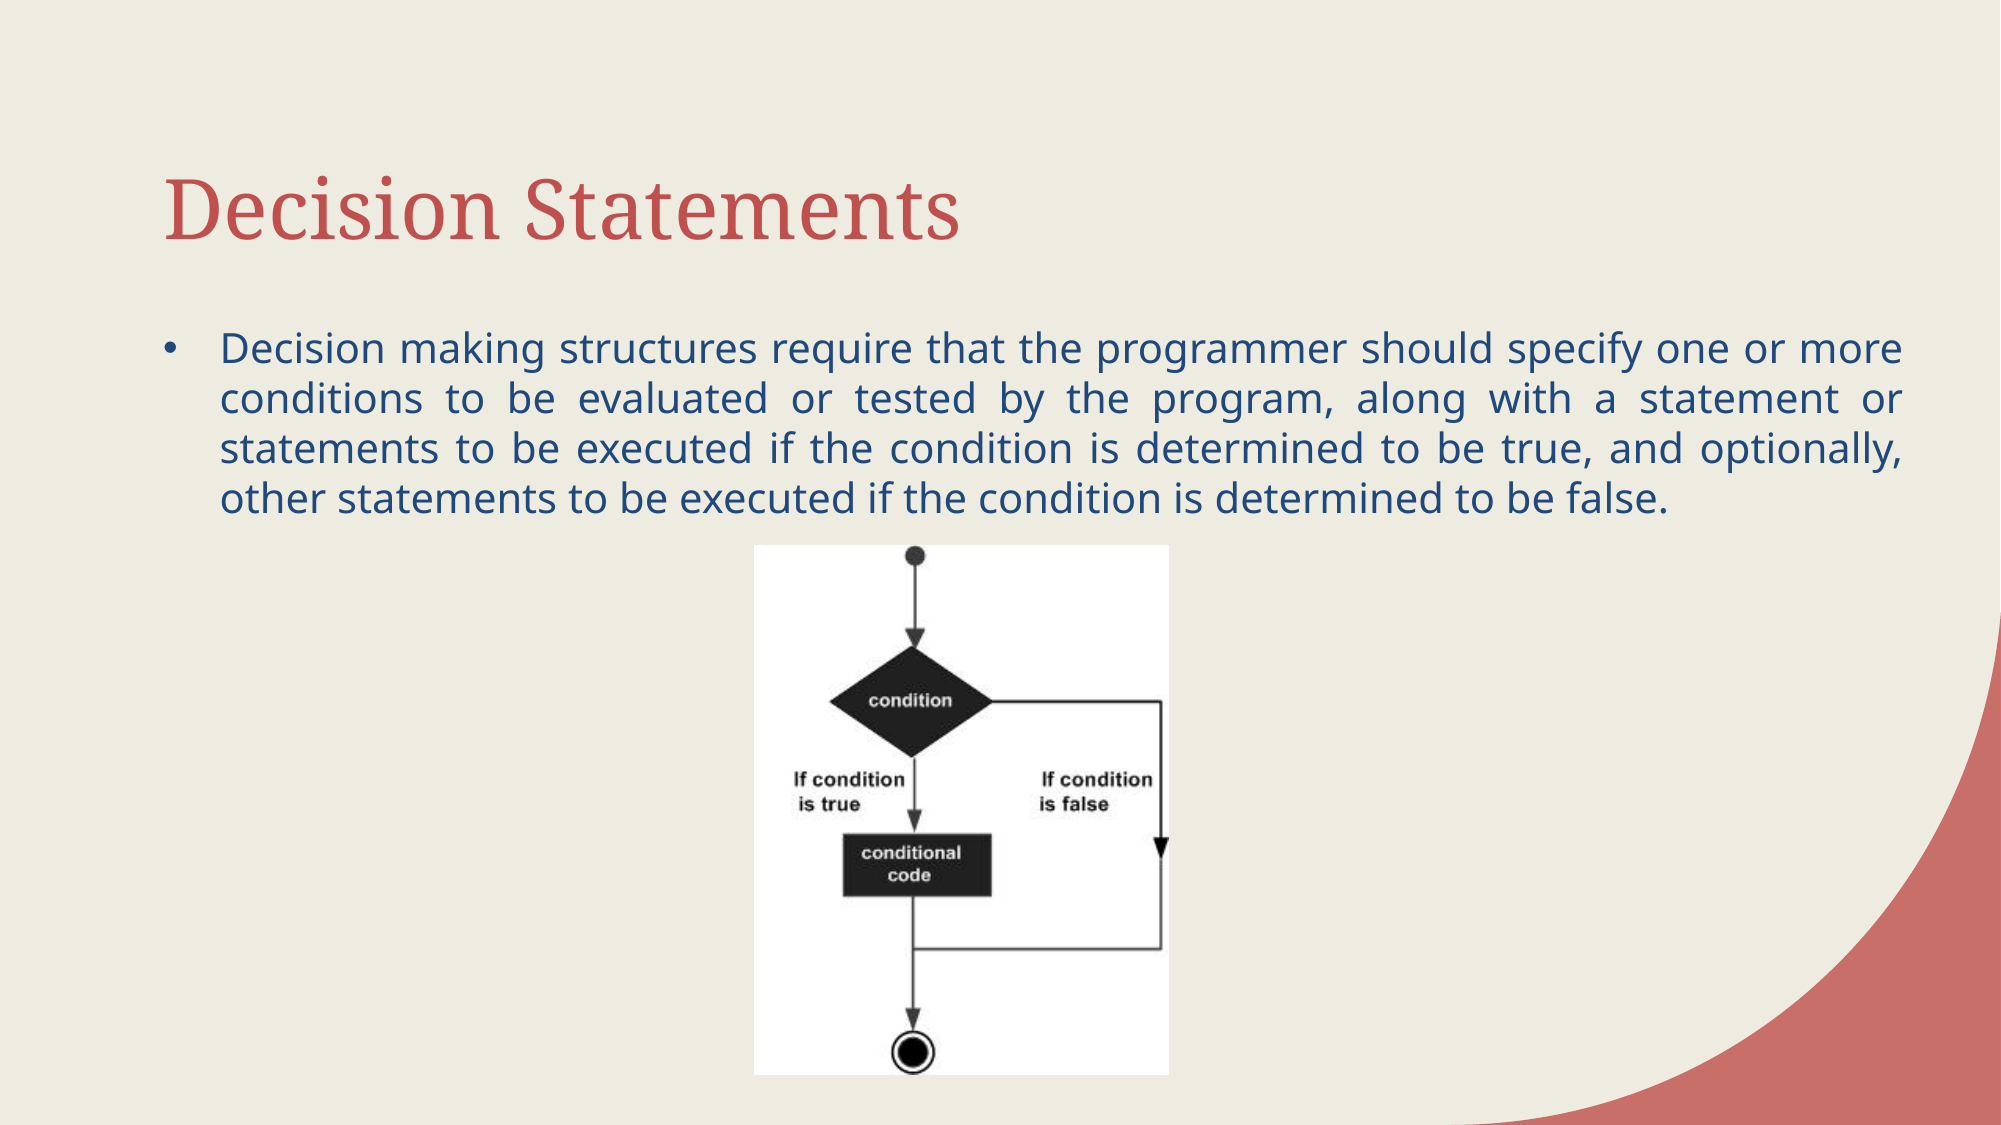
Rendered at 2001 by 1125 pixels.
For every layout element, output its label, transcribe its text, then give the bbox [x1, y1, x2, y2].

title Decision Statements [148, 96, 1775, 314]
text_box Decision making structures require that the programmer should specify one or more conditions to be evaluated or tested by the program, along with a statement or statements to be executed if the condition is determined to be true, and optionally, other statements to be executed if the condition is determined to be false. [148, 314, 1919, 620]
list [754, 545, 1169, 1075]
